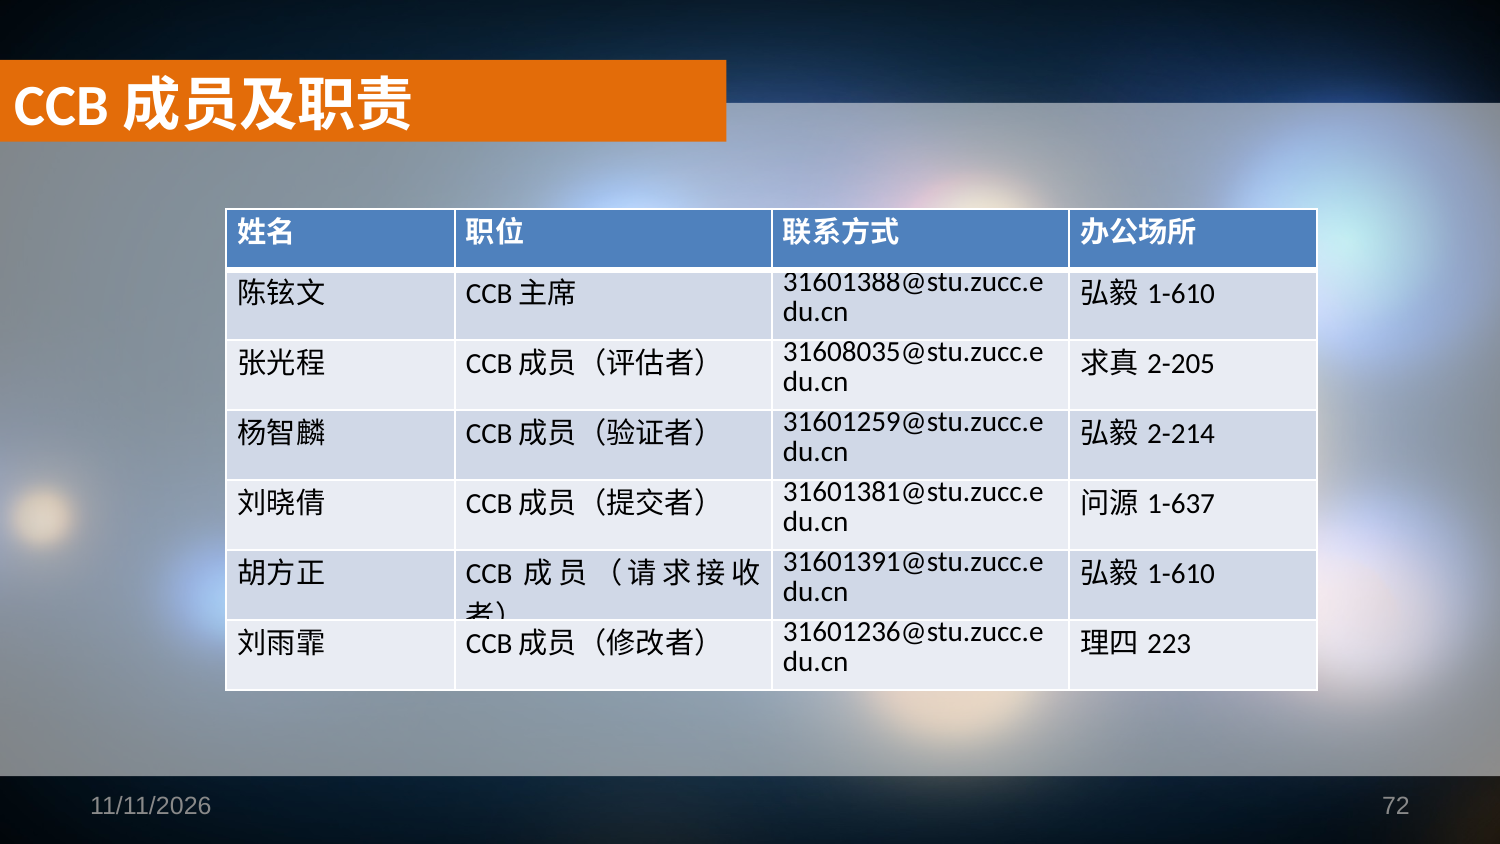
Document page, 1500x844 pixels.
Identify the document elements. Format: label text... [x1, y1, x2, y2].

table_cell 求真2-205 [1070, 341, 1316, 409]
table_header 姓名 [227, 210, 454, 267]
table_header 办公场所 [1070, 210, 1316, 267]
table_cell 杨智麟 [227, 411, 454, 479]
table_cell 弘毅1-610 [1070, 551, 1316, 619]
table_cell CCB成员（请求接收者） [456, 551, 771, 619]
table_cell 31601388@stu.zucc.edu.cn [773, 273, 1068, 339]
table_cell 31601259@stu.zucc.edu.cn [773, 411, 1068, 479]
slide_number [74, 781, 426, 828]
table_cell CCB成员（提交者） [456, 481, 771, 549]
slide_number 72 [1074, 781, 1426, 828]
table_cell 张光程 [227, 341, 454, 409]
table_cell CCB主席 [456, 273, 771, 339]
table_header 联系方式 [773, 210, 1068, 267]
table_cell CCB成员（修改者） [456, 621, 771, 689]
table_cell 问源1-637 [1070, 481, 1316, 549]
table_cell 陈铉文 [227, 273, 454, 339]
picture [0, 0, 1500, 102]
table_cell 弘毅1-610 [1070, 273, 1316, 339]
table_cell 弘毅2-214 [1070, 411, 1316, 479]
picture [0, 777, 1500, 844]
table_cell 理四223 [1070, 621, 1316, 689]
table_cell CCB成员（验证者） [456, 411, 771, 479]
table_cell 31601381@stu.zucc.edu.cn [773, 481, 1068, 549]
table_cell 31608035@stu.zucc.edu.cn [773, 341, 1068, 409]
text_box CCB成员及职责 [0, 59, 727, 145]
table_cell 刘雨霏 [227, 621, 454, 689]
table_cell 31601391@stu.zucc.edu.cn [773, 551, 1068, 619]
text_box [0, 102, 1500, 777]
table_cell 刘晓倩 [227, 481, 454, 549]
table_header 职位 [456, 210, 771, 267]
table_cell 胡方正 [227, 551, 454, 619]
table_cell CCB成员（评估者） [456, 341, 771, 409]
table_cell 31601236@stu.zucc.edu.cn [773, 621, 1068, 689]
